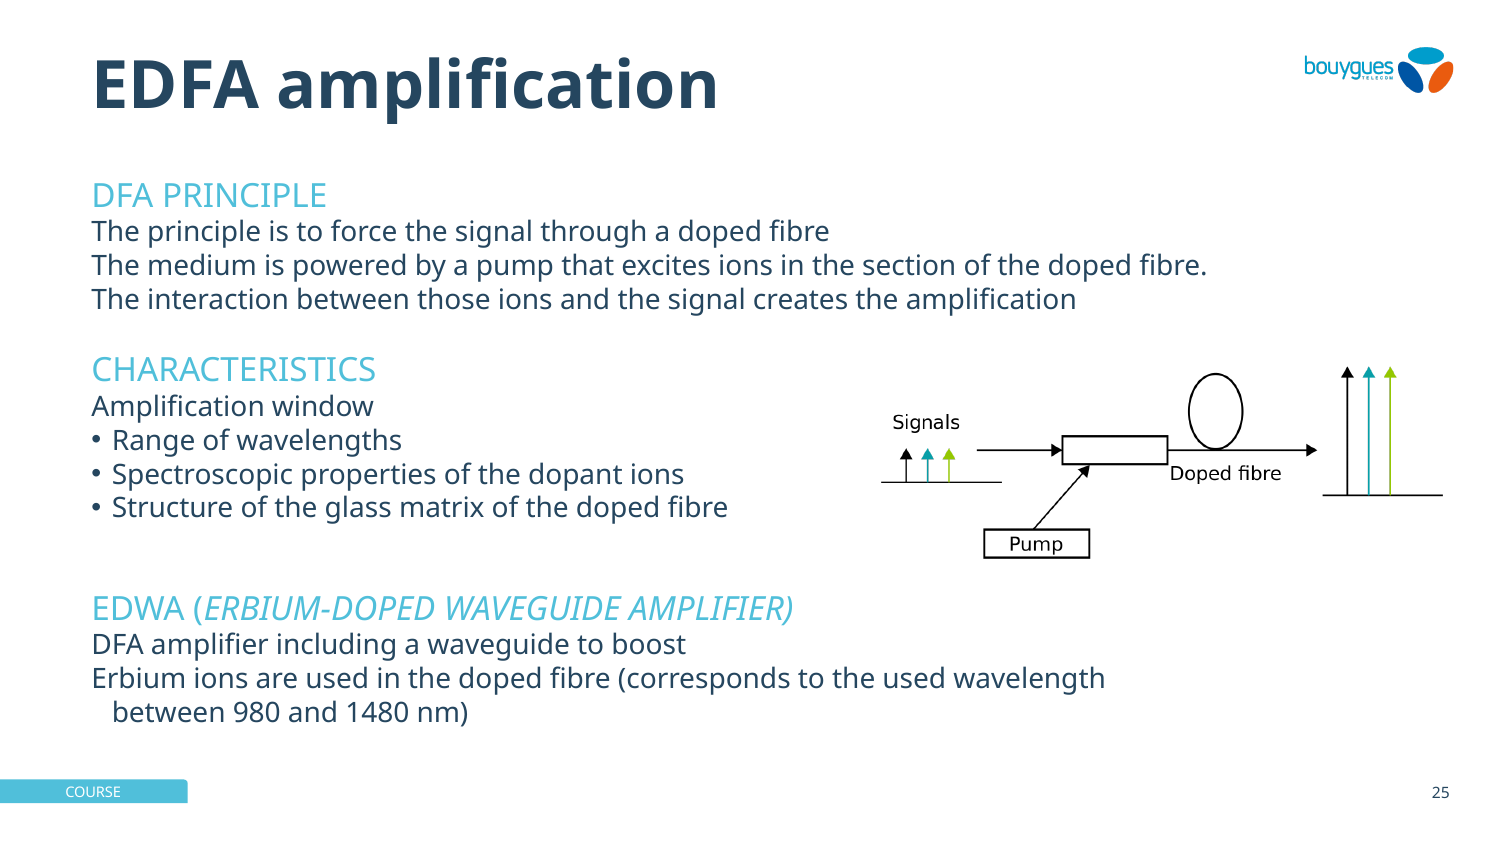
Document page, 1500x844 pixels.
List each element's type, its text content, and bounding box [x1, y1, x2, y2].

list DFA Principle The principle is to force the signal through a doped fibre The medium is powered by a pump that excites ions in the section of the doped fibre. The interaction between those ions and the signal creates the amplification Characteristics Amplification window Range of wavelengths Spectroscopic properties of the dopant ions Structure of the glass matrix of the doped fibre EDWA (erbium-doped waveguide amplifier) DFA amplifier including a waveguide to boost Erbium ions are used in the doped fibre (corresponds to the used wavelength between 980 and 1480 nm) [91, 173, 1211, 759]
picture [876, 362, 1450, 595]
title EDFA amplification [91, 55, 1450, 143]
picture [1269, 29, 1477, 118]
slide_number 25 [1361, 778, 1450, 808]
